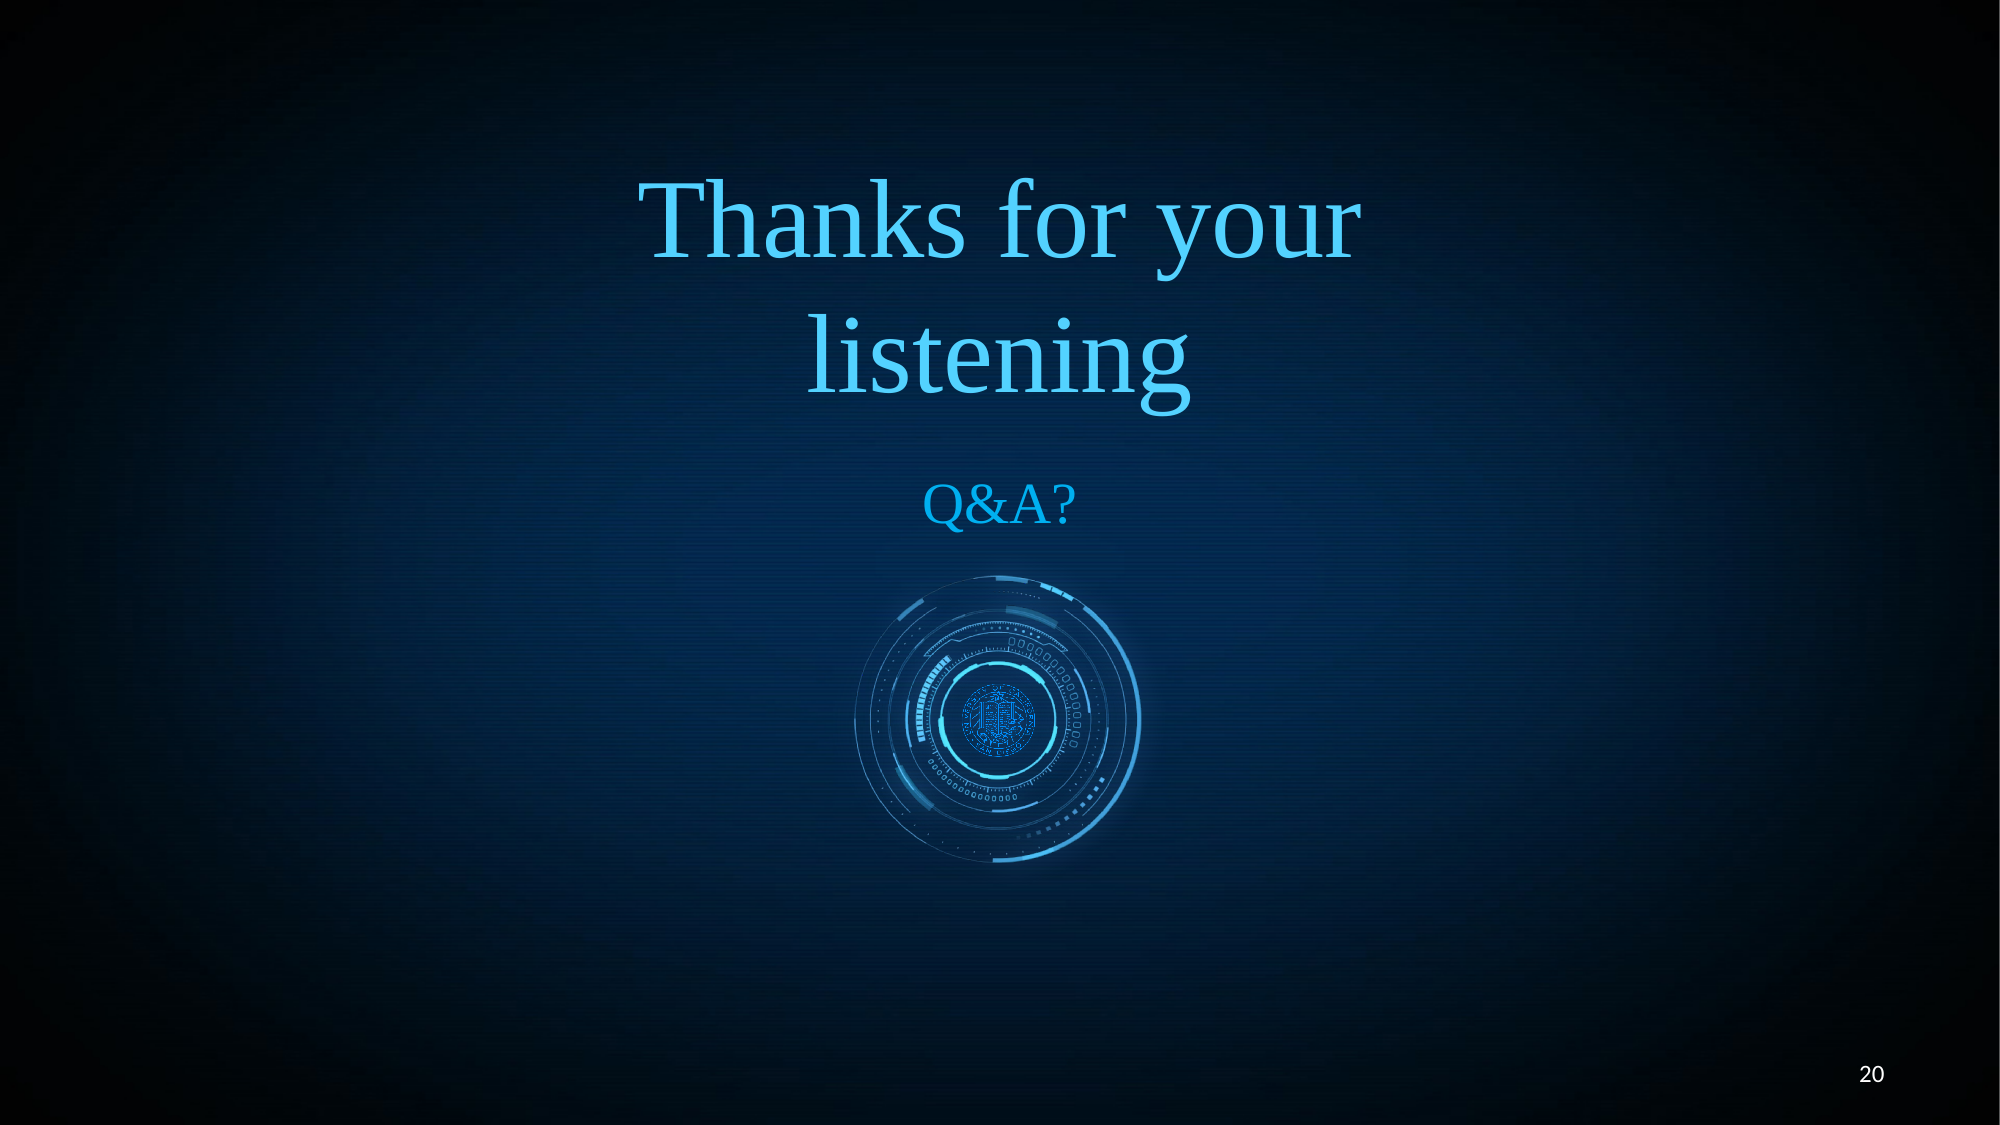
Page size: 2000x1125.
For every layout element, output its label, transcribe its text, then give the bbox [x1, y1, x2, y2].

slide_number 20 [1433, 1042, 1900, 1103]
picture [0, 0, 2000, 1125]
text_box Thanks for your listening [606, 137, 1394, 422]
text_box Q&A? [540, 457, 1460, 543]
